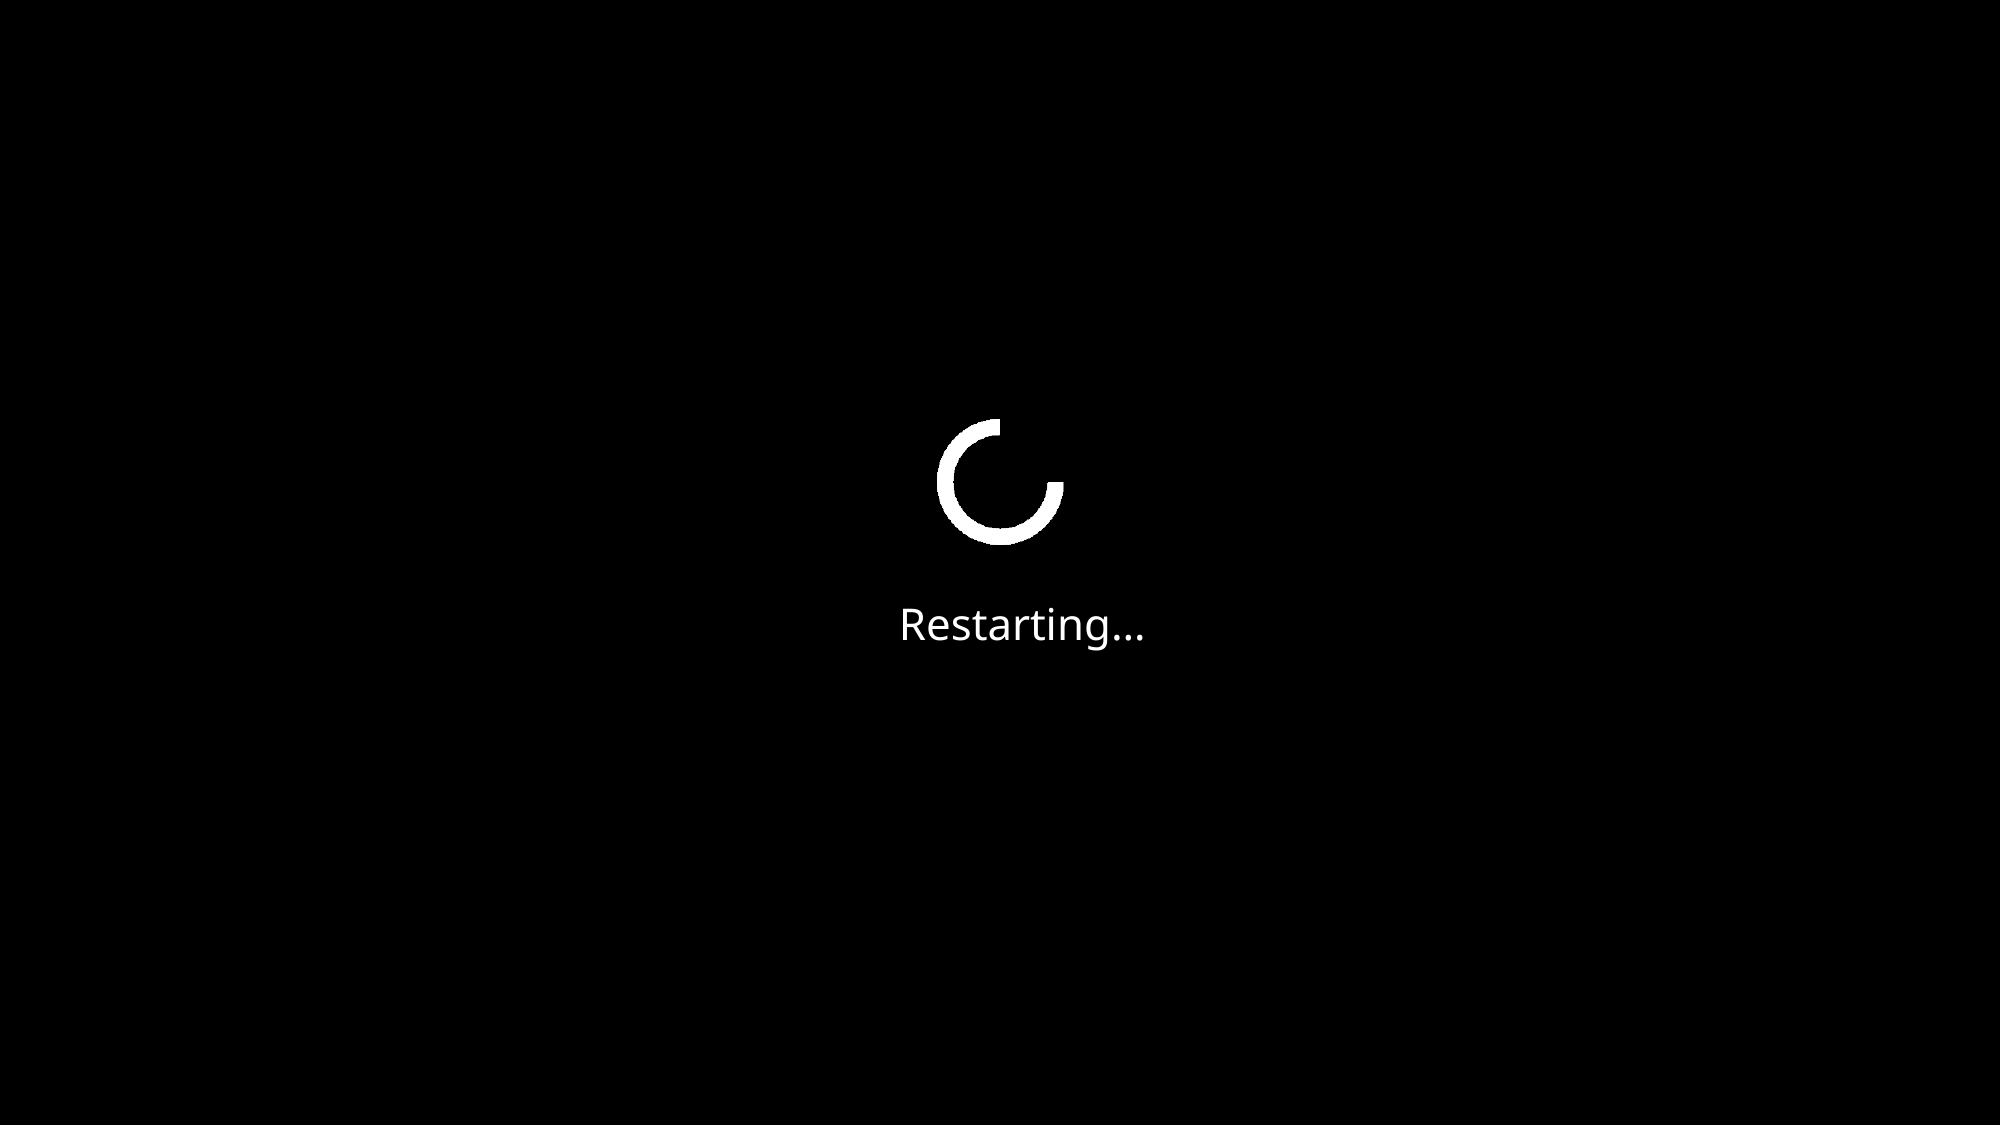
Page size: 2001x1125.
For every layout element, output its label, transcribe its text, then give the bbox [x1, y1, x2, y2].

text_box Restarting… [884, 589, 1175, 657]
picture [921, 402, 1079, 561]
